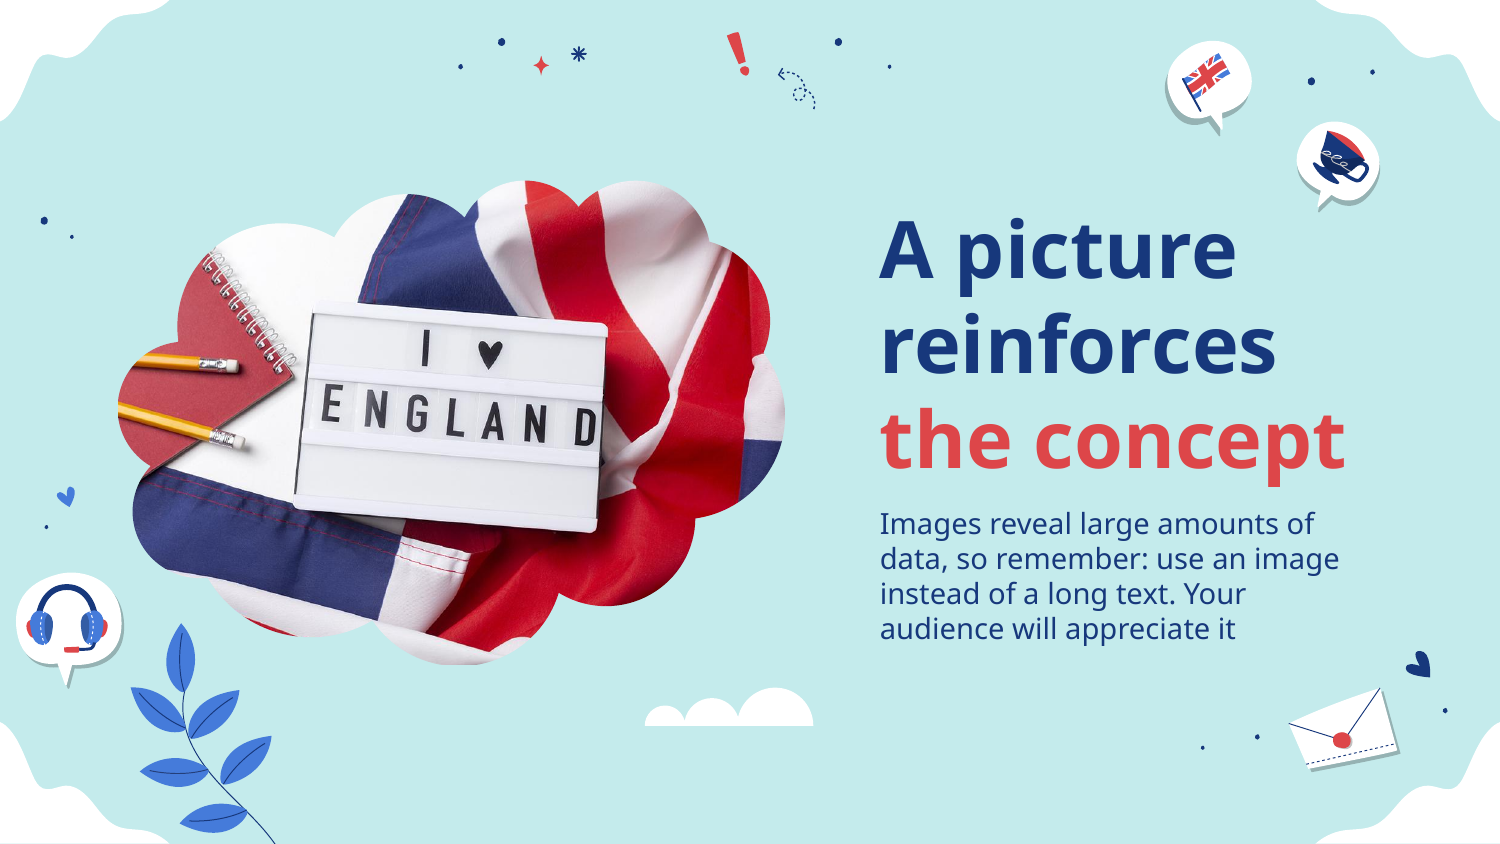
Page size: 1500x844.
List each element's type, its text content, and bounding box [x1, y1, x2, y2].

picture [117, 178, 785, 665]
title A picture reinforces the concept [864, 183, 1382, 503]
subtitle Images reveal large amounts of data, so remember: use an image instead of a long text. Your audience will appreciate it [864, 503, 1382, 660]
